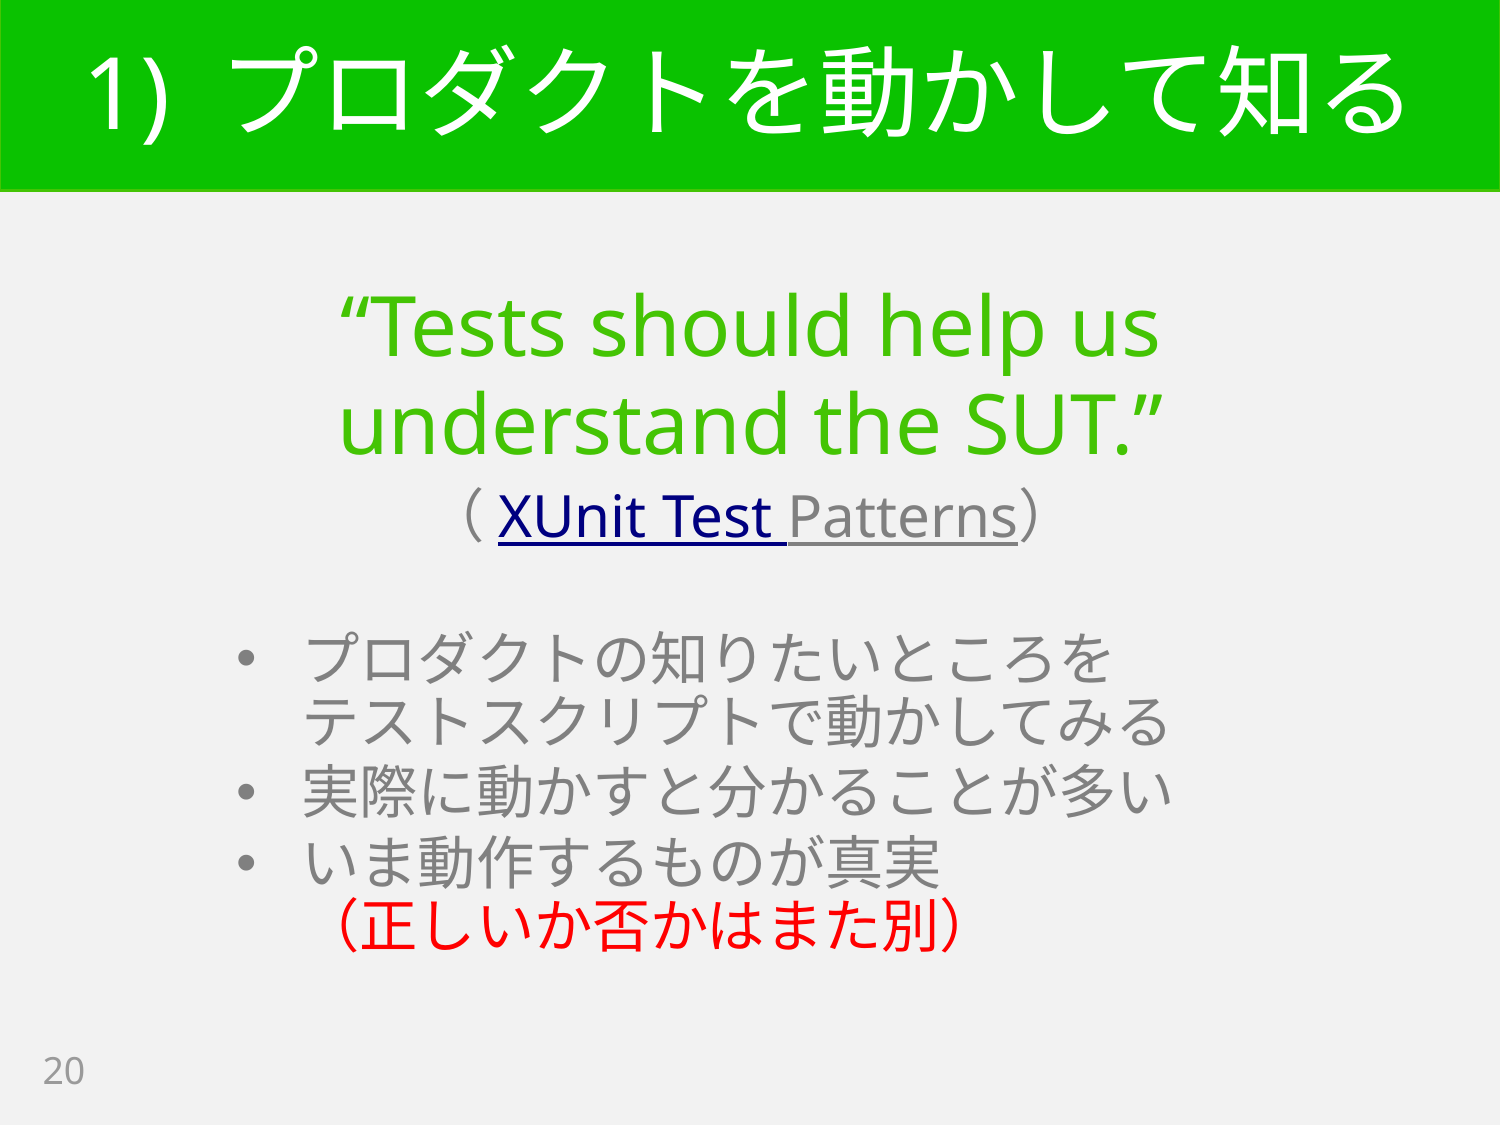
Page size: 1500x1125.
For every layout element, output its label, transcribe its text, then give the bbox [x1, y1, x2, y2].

title 1) プロダクトを動かして知る [0, 53, 1500, 140]
slide_number 20 [27, 1042, 146, 1102]
list “Tests should help us understand the SUT.” （XUnit Test Patterns） プロダクトの知りたいところを テストスクリプトで動かしてみる 実際に動かすと分かることが多い いま動作するものが真実 （正しいか否かはまた別） [103, 277, 1397, 1000]
